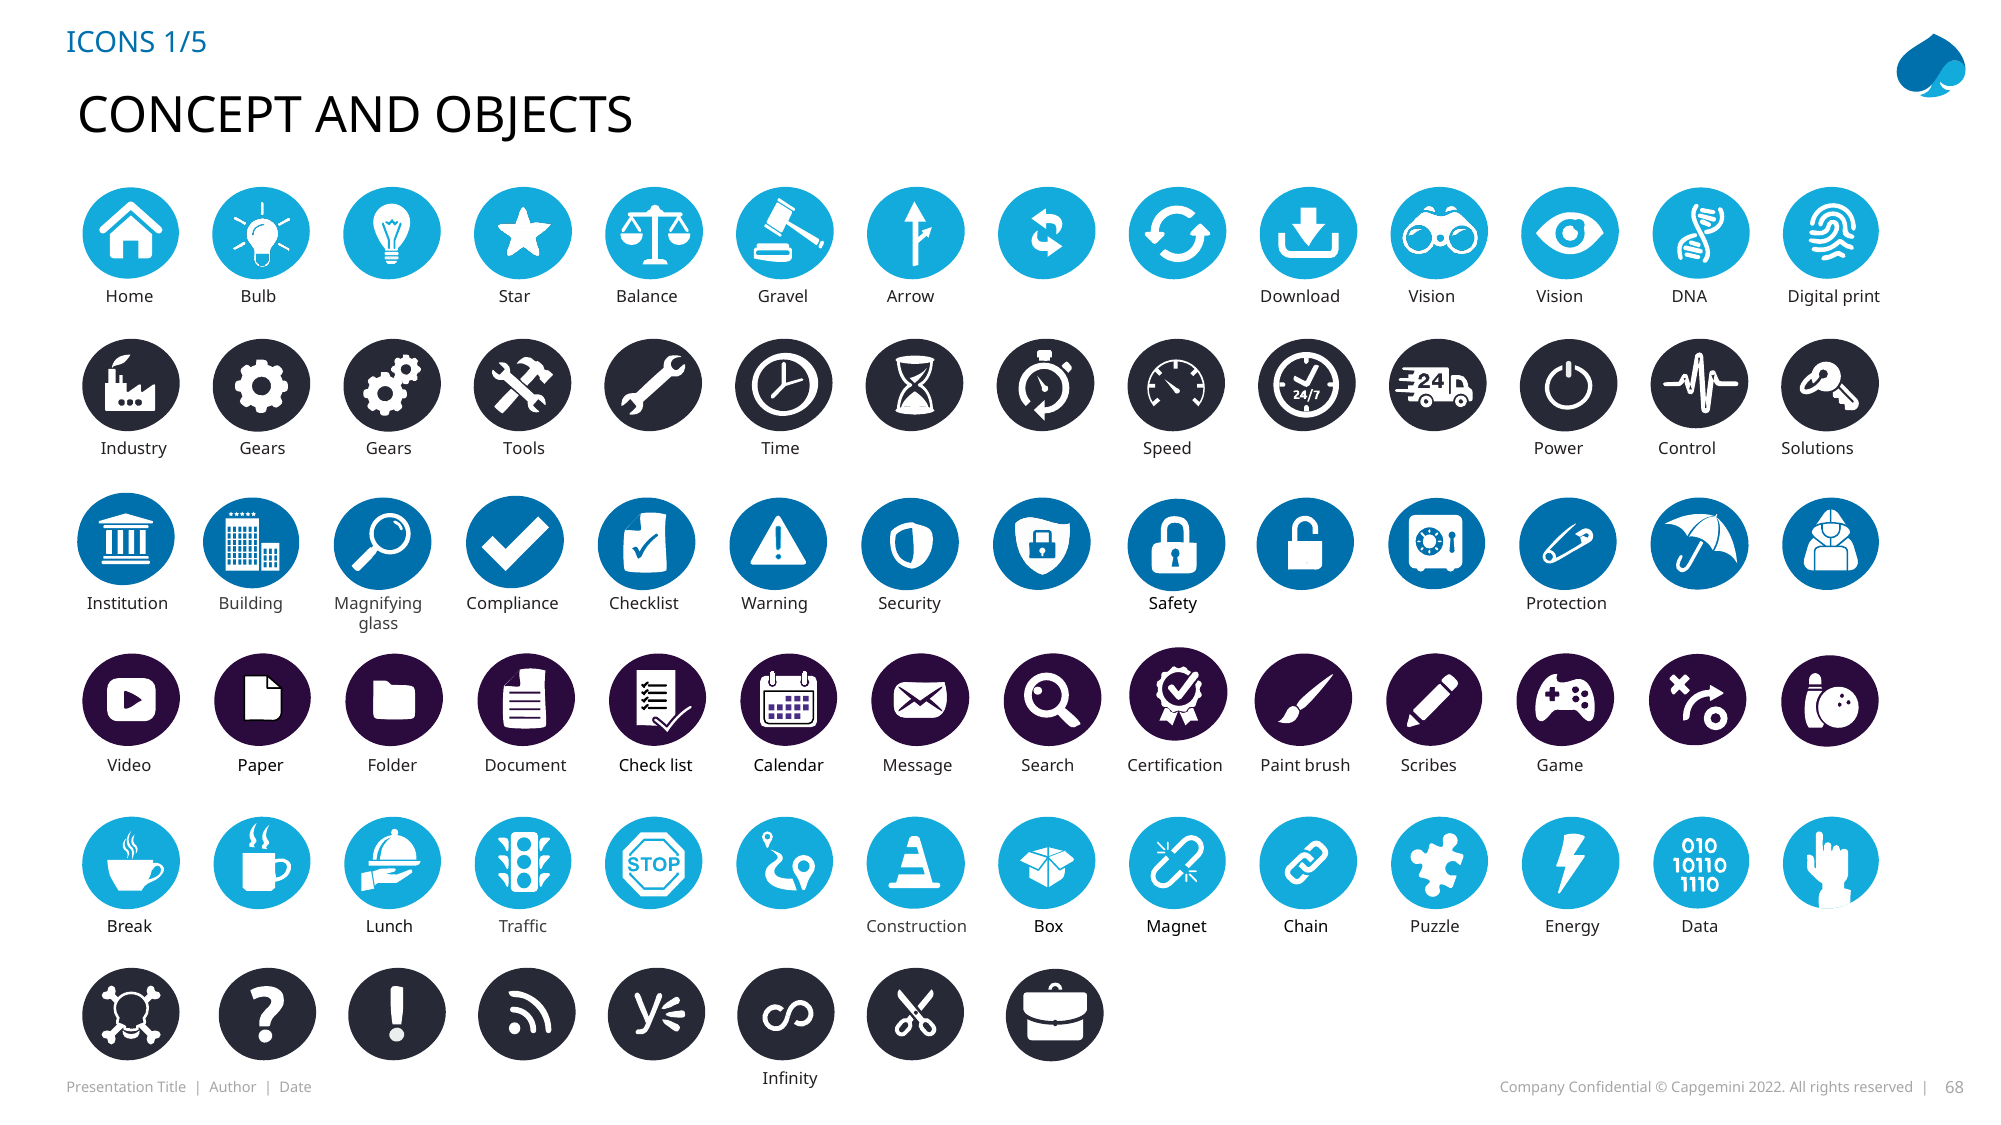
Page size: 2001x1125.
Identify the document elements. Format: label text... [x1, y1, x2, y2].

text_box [1384, 810, 1496, 915]
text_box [1379, 647, 1490, 752]
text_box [102, 438, 1854, 459]
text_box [990, 332, 1102, 437]
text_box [1381, 491, 1493, 592]
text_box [1382, 332, 1494, 437]
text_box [206, 332, 318, 437]
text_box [337, 810, 448, 915]
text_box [336, 180, 448, 285]
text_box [986, 491, 1098, 592]
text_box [1774, 648, 1886, 753]
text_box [471, 961, 583, 1066]
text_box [860, 810, 972, 915]
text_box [470, 647, 582, 752]
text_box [207, 810, 318, 915]
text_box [1515, 810, 1627, 915]
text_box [1384, 180, 1496, 285]
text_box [997, 647, 1109, 752]
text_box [1120, 492, 1233, 597]
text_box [858, 332, 971, 437]
title Icons 1/5 [66, 0, 1863, 59]
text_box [991, 180, 1103, 285]
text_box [598, 180, 710, 285]
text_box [467, 332, 579, 437]
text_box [75, 810, 188, 915]
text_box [75, 491, 177, 586]
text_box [597, 332, 710, 437]
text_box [1776, 180, 1886, 284]
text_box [598, 810, 710, 915]
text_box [107, 915, 1719, 938]
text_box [205, 180, 317, 285]
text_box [601, 961, 713, 1066]
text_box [1253, 180, 1365, 285]
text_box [327, 491, 439, 592]
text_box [1251, 332, 1363, 437]
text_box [1509, 647, 1622, 752]
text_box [336, 332, 448, 437]
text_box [1122, 810, 1233, 915]
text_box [459, 489, 572, 594]
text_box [602, 647, 714, 752]
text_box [1642, 647, 1754, 752]
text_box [1774, 332, 1886, 437]
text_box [87, 592, 1608, 634]
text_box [341, 961, 454, 1066]
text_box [75, 961, 187, 1066]
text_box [75, 180, 187, 285]
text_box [75, 647, 188, 752]
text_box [991, 810, 1103, 915]
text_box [729, 810, 841, 915]
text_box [1513, 332, 1625, 437]
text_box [1514, 180, 1627, 285]
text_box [196, 491, 307, 592]
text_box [729, 180, 841, 285]
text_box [1512, 491, 1624, 596]
text_box CONCEPT AND OBJECTS [77, 82, 635, 143]
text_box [1122, 180, 1234, 285]
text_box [1645, 180, 1757, 285]
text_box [1248, 647, 1360, 752]
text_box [1252, 810, 1365, 915]
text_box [860, 961, 972, 1066]
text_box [860, 180, 973, 285]
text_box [1121, 332, 1233, 437]
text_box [467, 180, 580, 285]
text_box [854, 491, 967, 592]
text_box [1129, 647, 1228, 741]
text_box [728, 332, 840, 437]
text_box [1775, 491, 1886, 596]
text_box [1249, 491, 1361, 592]
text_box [1644, 491, 1756, 596]
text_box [864, 647, 977, 752]
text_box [730, 961, 842, 1066]
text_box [338, 647, 451, 752]
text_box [106, 285, 1880, 306]
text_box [468, 810, 579, 915]
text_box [999, 962, 1111, 1067]
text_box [107, 754, 1583, 776]
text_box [1776, 810, 1886, 914]
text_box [75, 332, 187, 437]
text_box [722, 491, 835, 592]
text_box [207, 647, 318, 752]
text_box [734, 647, 845, 752]
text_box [1646, 810, 1757, 914]
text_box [1644, 332, 1756, 434]
text_box Infinity [762, 1068, 818, 1089]
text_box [212, 961, 324, 1066]
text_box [591, 491, 703, 592]
